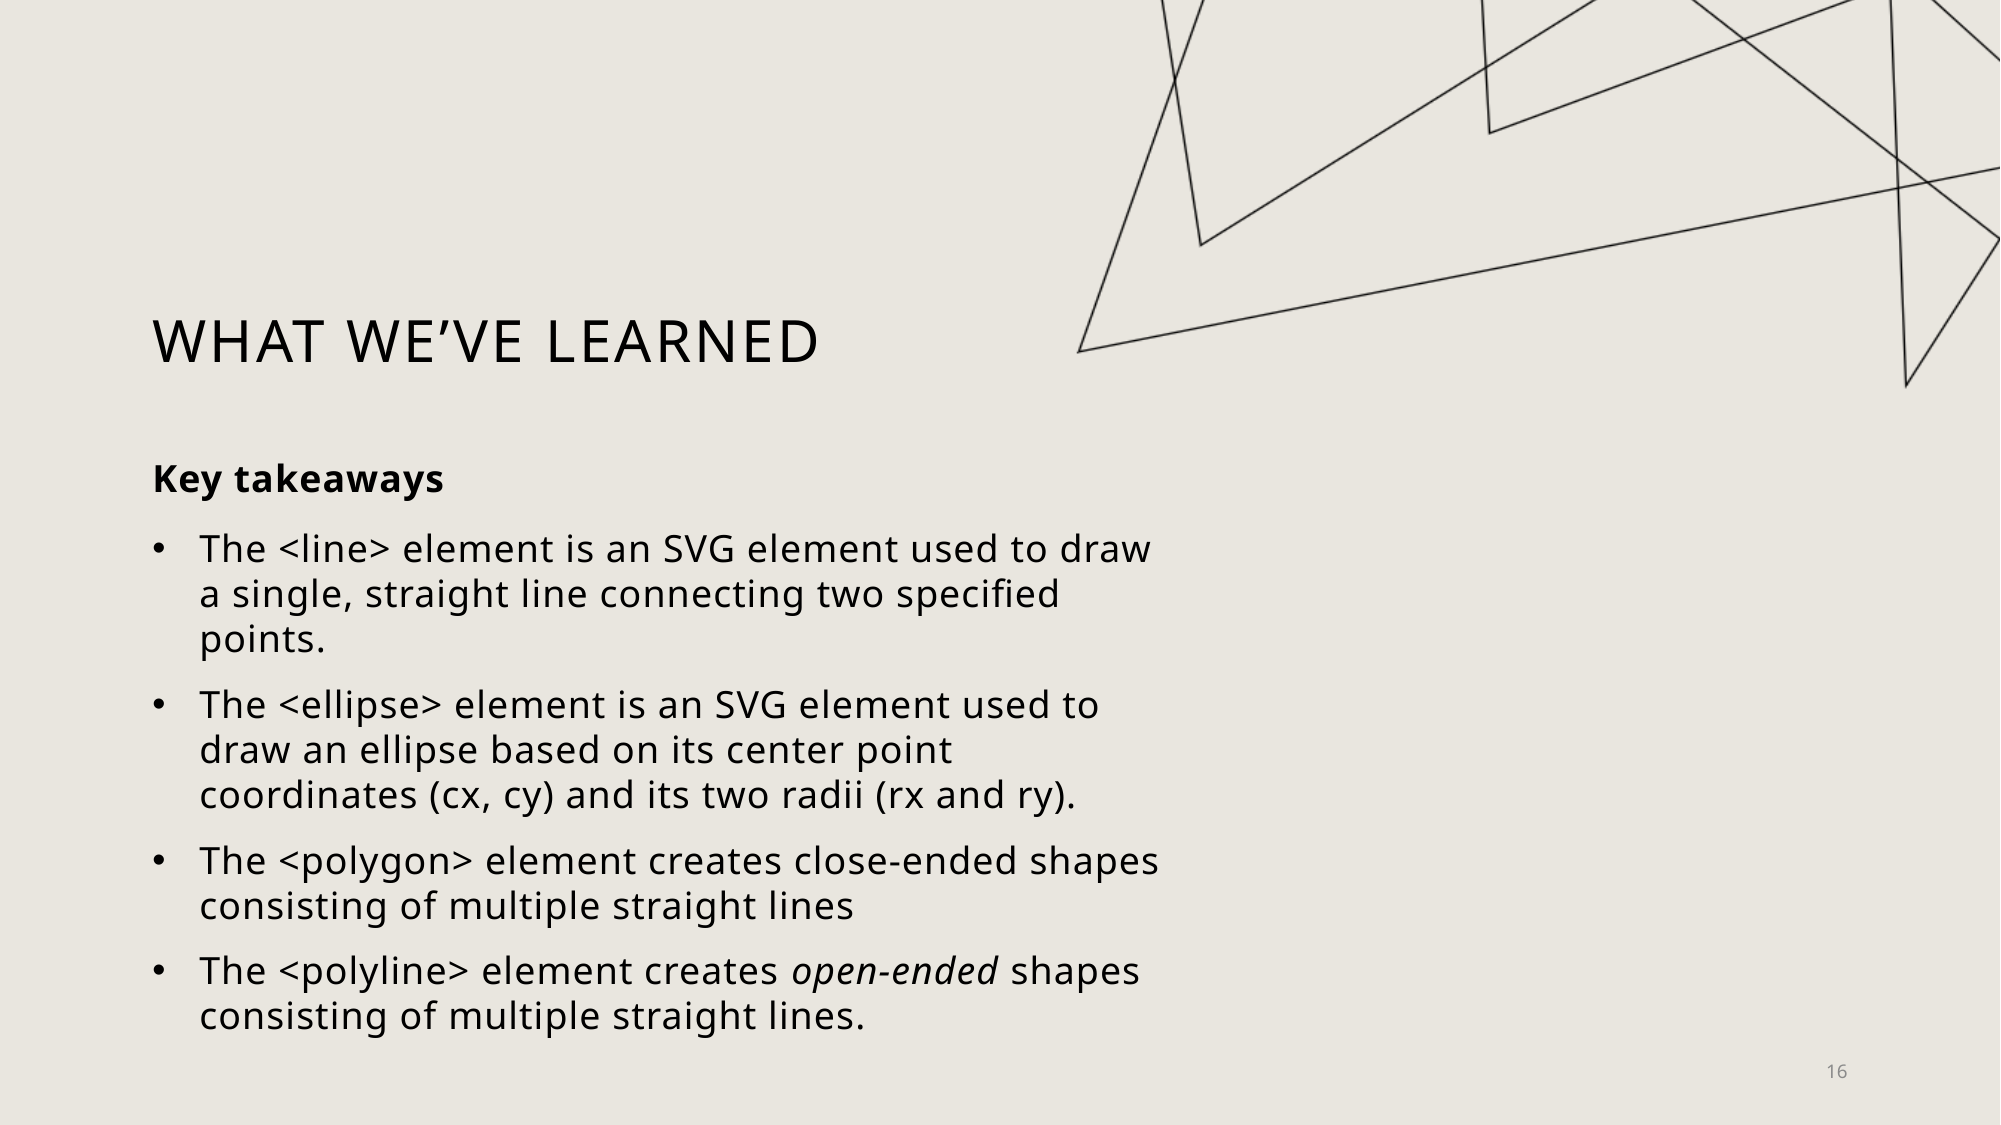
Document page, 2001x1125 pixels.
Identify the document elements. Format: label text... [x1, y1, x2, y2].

slide_number 16 [1412, 1042, 1863, 1103]
list The <line> element is an SVG element used to draw a single, straight line connecting two specified points. The <ellipse> element is an SVG element used to draw an ellipse based on its center point coordinates (cx, cy) and its two radii (rx and ry). The <polygon> element creates close-ended shapes consisting of multiple straight lines The <polyline> element creates open-ended shapes consisting of multiple straight lines. [137, 517, 1193, 1015]
list Key takeaways [137, 443, 1078, 517]
title What we’ve learned [137, 55, 1066, 384]
picture [1034, 0, 2000, 389]
